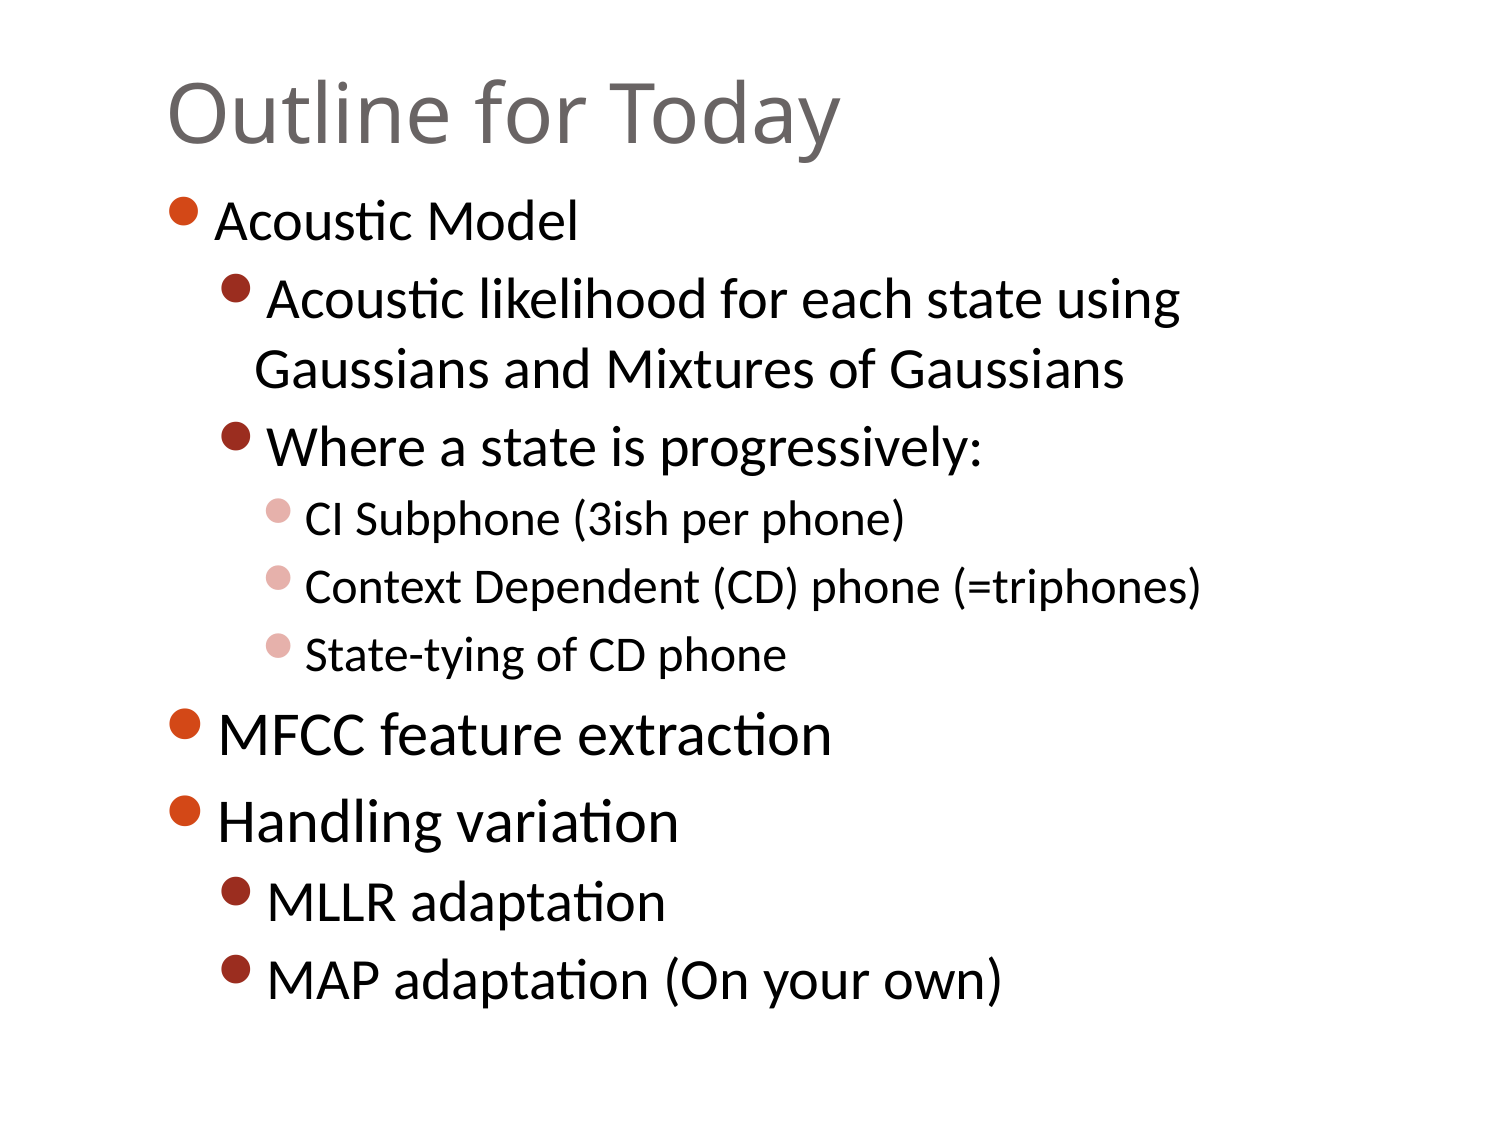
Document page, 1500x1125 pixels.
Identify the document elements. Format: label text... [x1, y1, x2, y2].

list Acoustic Model Acoustic likelihood for each state using Gaussians and Mixtures of Gaussians Where a state is progressively: CI Subphone (3ish per phone) Context Dependent (CD) phone (=triphones) State-tying of CD phone MFCC feature extraction Handling variation MLLR adaptation MAP adaptation (On your own) [149, 174, 1426, 988]
title Outline for Today [149, 44, 1426, 174]
